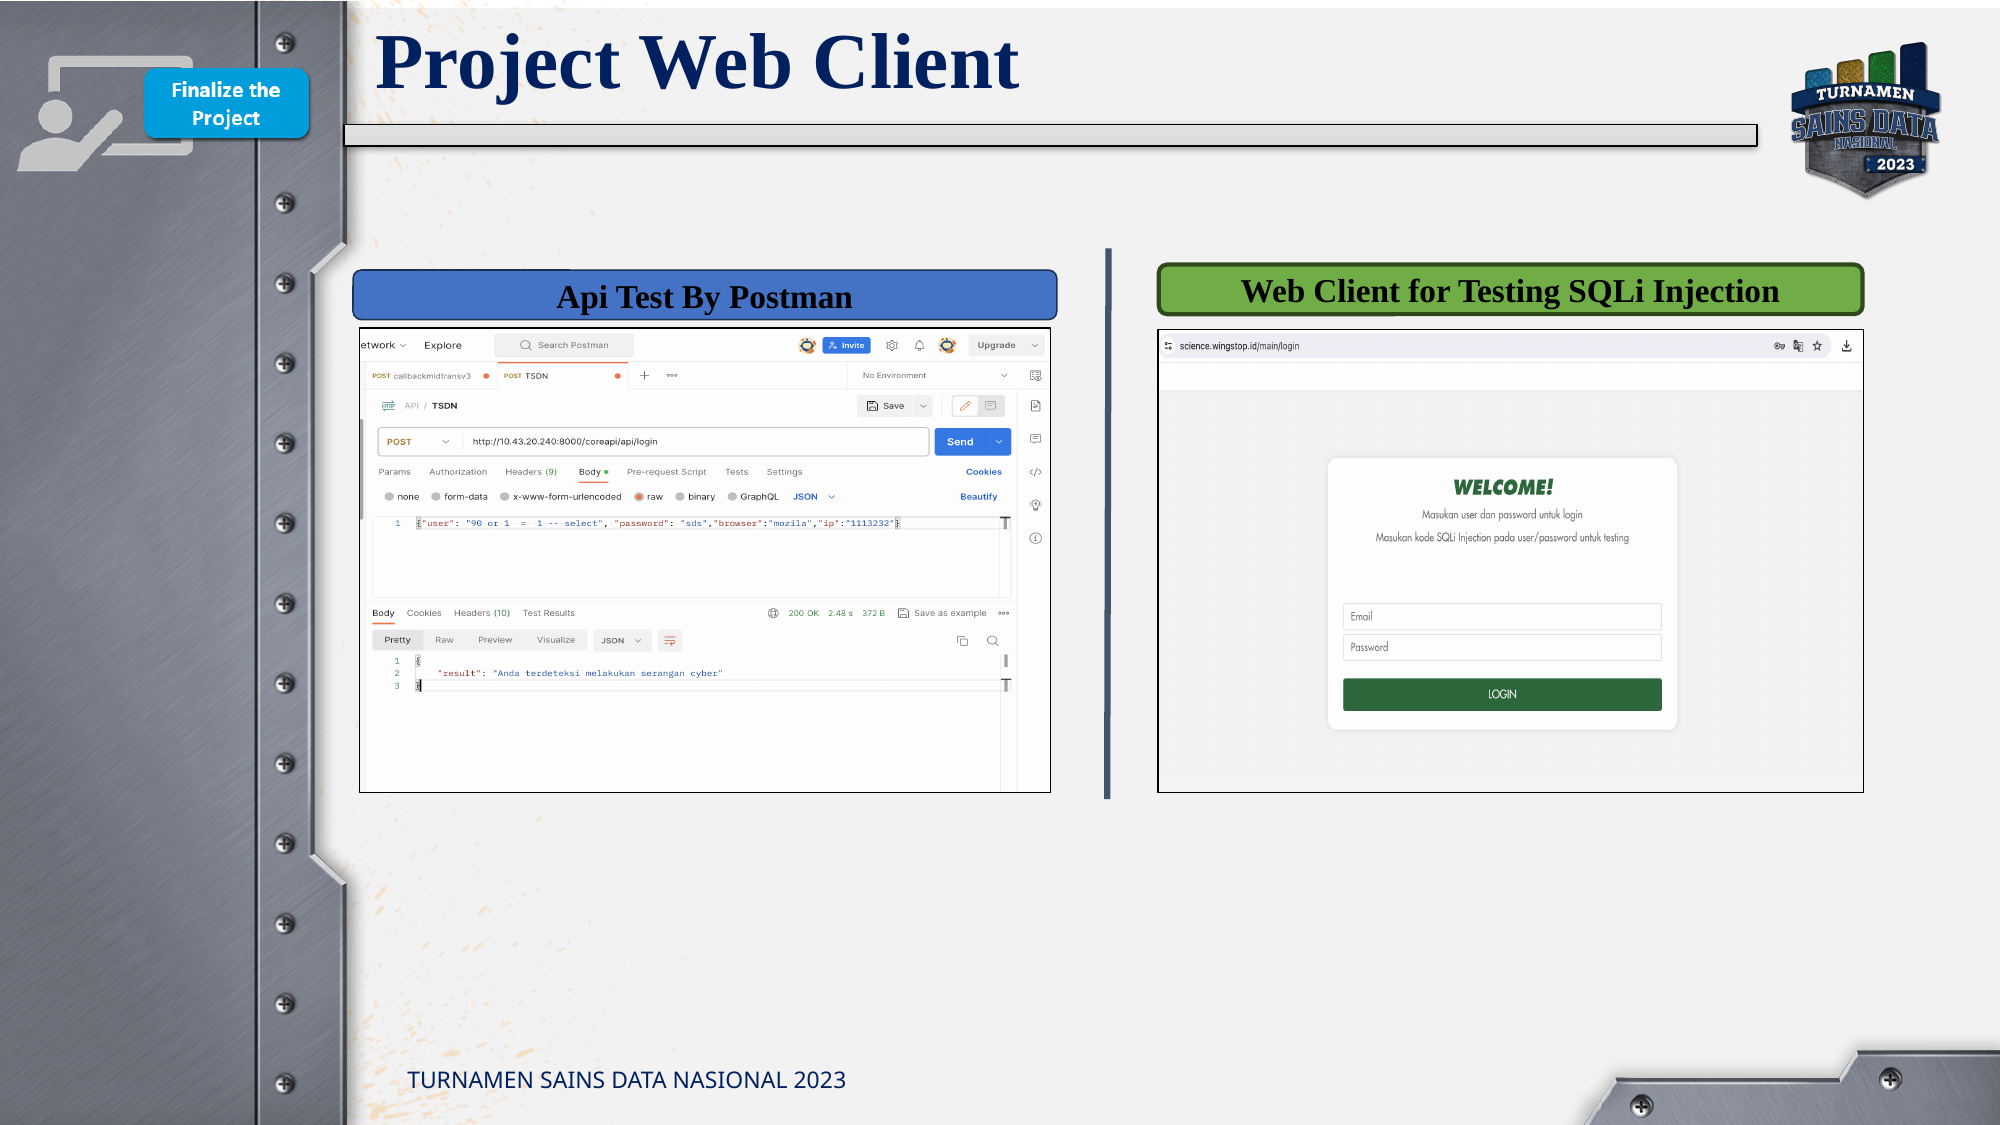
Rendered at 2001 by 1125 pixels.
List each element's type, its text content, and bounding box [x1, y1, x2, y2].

text_box TURNAMEN SAINS DATA NASIONAL 2023 [773, 1058, 1350, 1102]
text_box [773, 8, 2000, 1125]
text_box Web Client for Testing SQLi Injection [1158, 264, 1863, 315]
picture [1158, 329, 1863, 793]
picture [0, 0, 828, 1125]
picture [1791, 42, 1942, 201]
title Project Web Client [827, 16, 1757, 113]
text_box [827, 124, 1757, 146]
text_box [352, 269, 1058, 793]
picture [1557, 1031, 2000, 1125]
